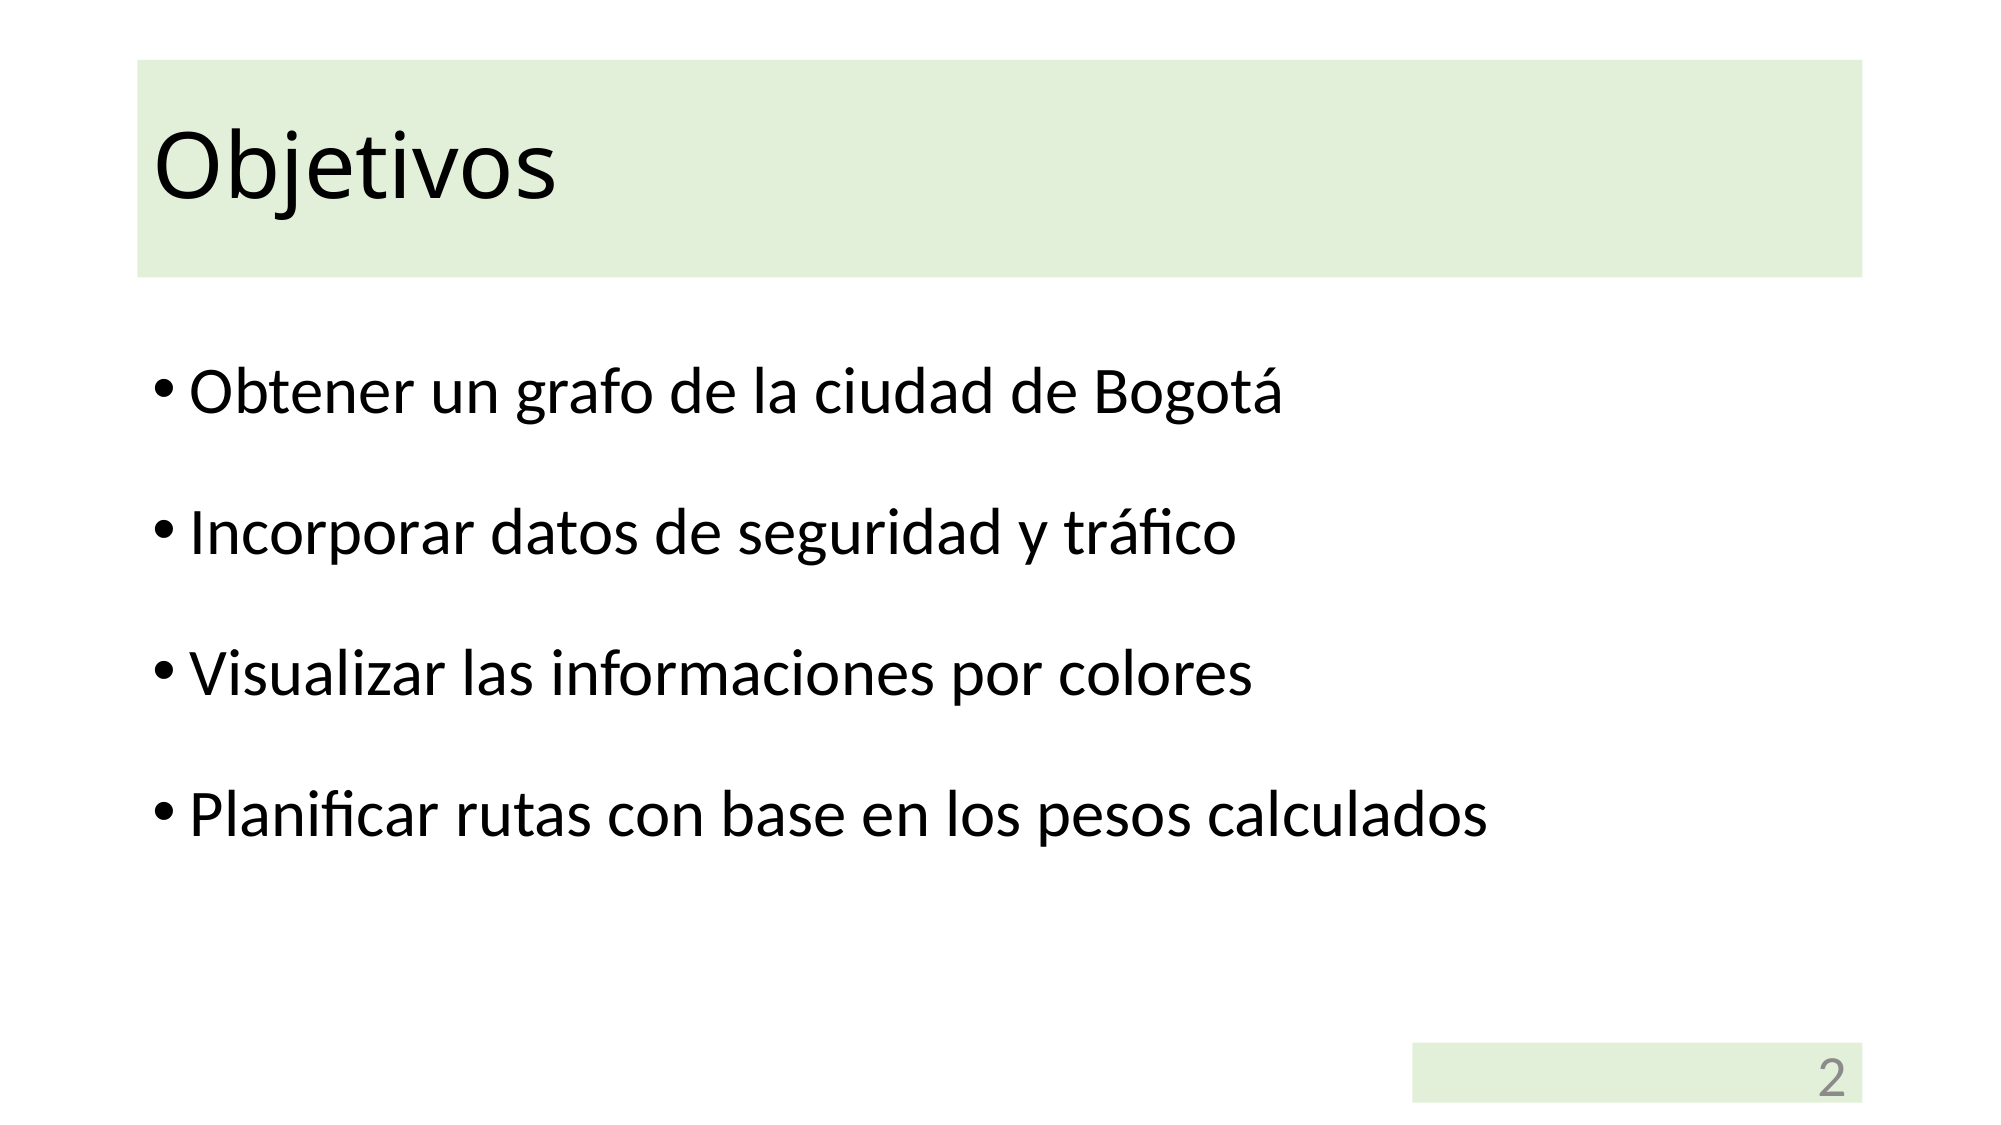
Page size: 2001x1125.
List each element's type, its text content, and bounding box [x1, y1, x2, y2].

list Obtener un grafo de la ciudad de Bogotá Incorporar datos de seguridad y tráfico Visualizar las informaciones por colores Planificar rutas con base en los pesos calculados [137, 299, 1863, 1014]
title Objetivos [137, 59, 1863, 278]
slide_number 2 [1412, 1042, 1863, 1103]
